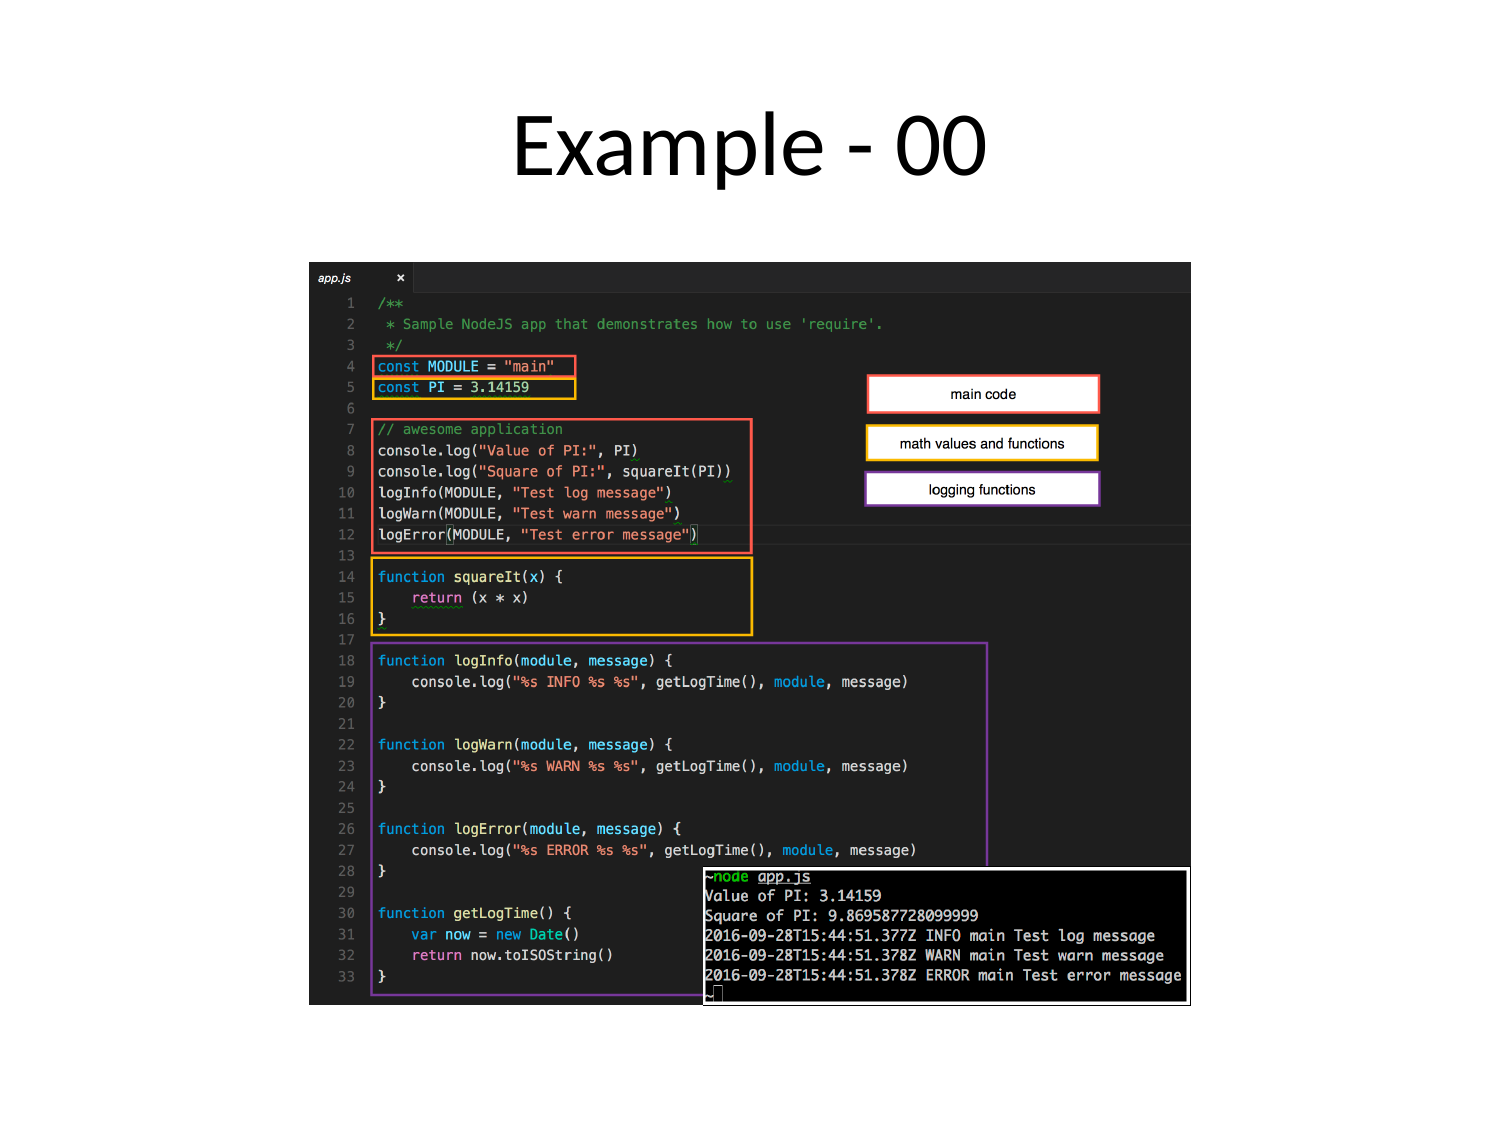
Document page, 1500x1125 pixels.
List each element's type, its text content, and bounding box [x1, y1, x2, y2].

picture [703, 802, 1192, 1071]
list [74, 262, 1426, 1006]
title Example - 00 [75, 45, 1425, 233]
